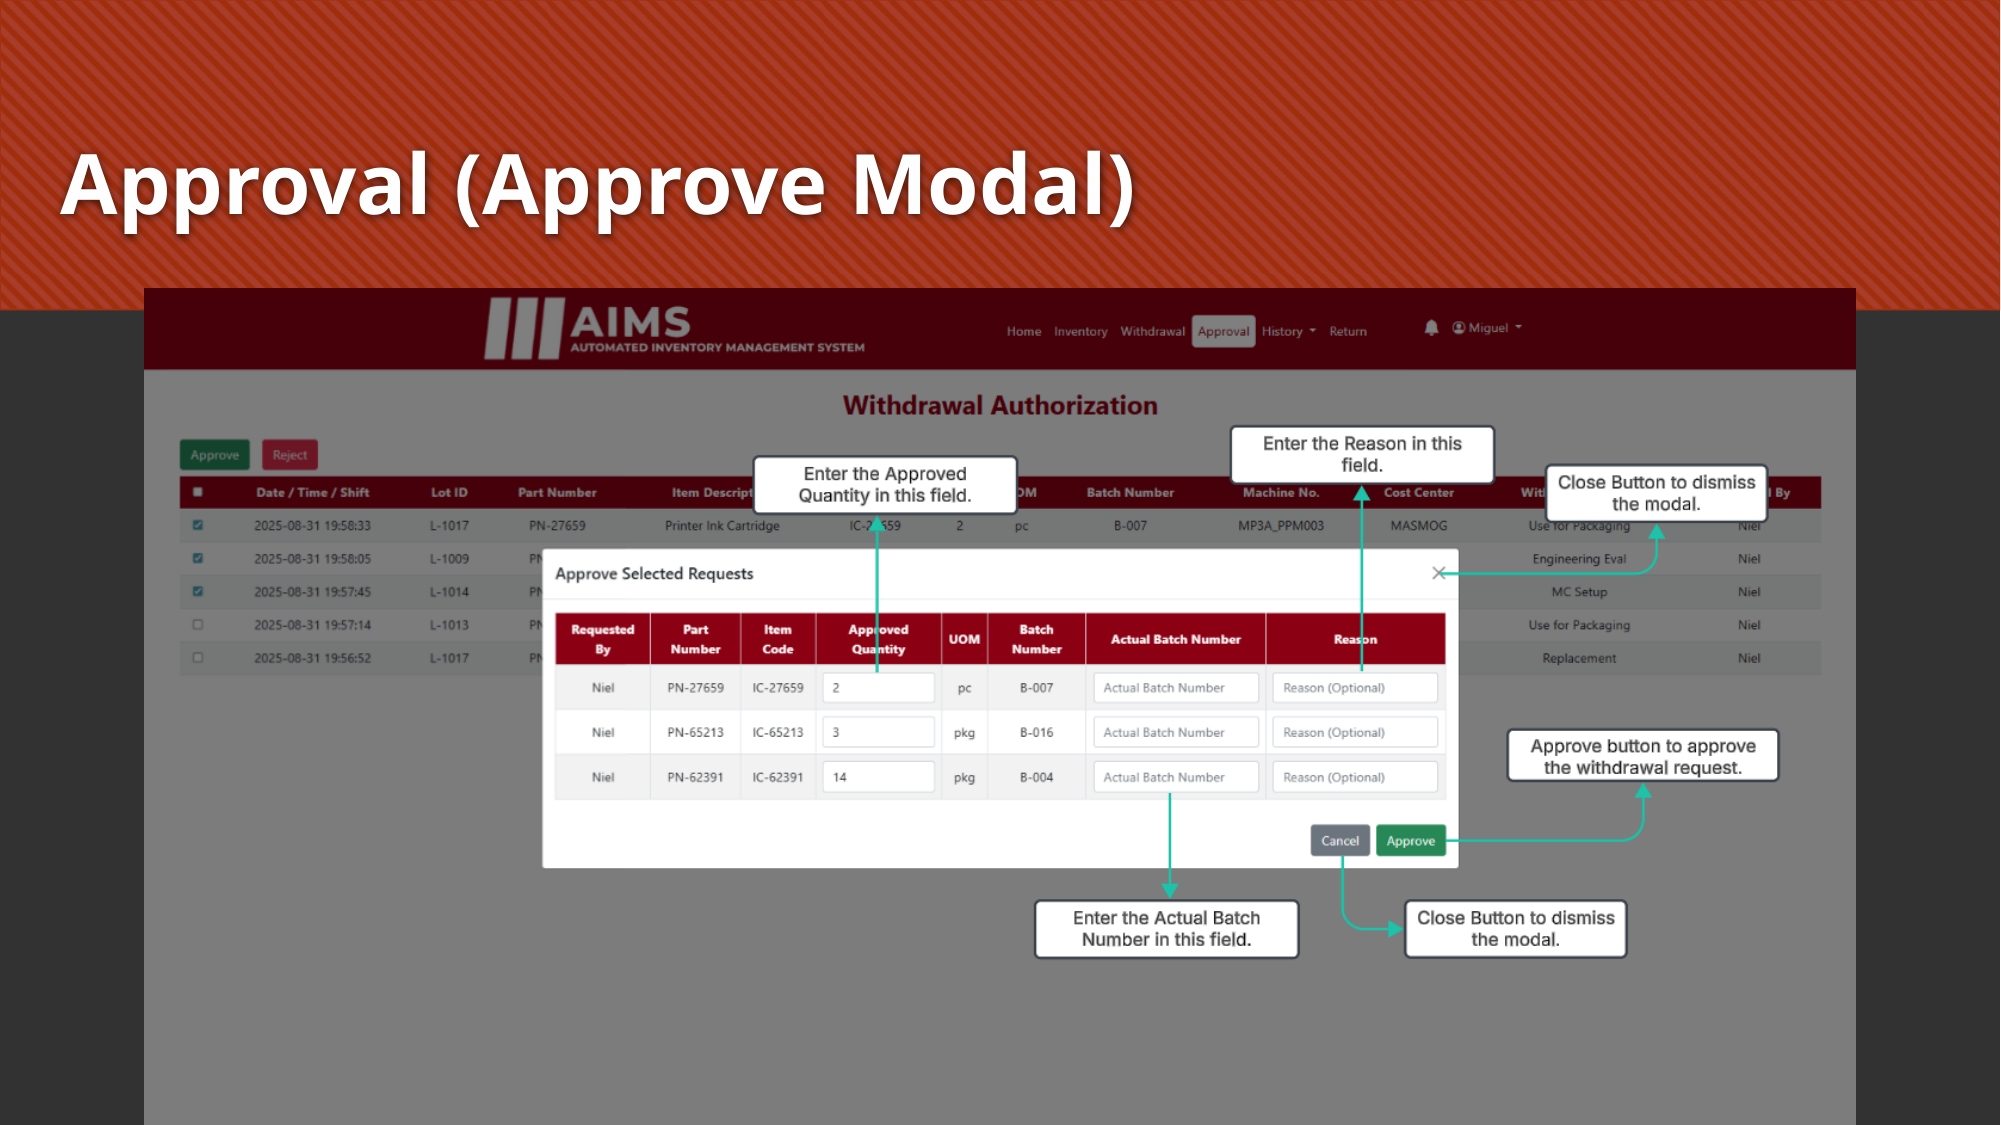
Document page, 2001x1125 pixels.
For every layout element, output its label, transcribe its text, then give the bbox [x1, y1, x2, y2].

title Approval (Approve Modal) [45, 79, 1955, 239]
picture [1, 1, 1999, 1125]
